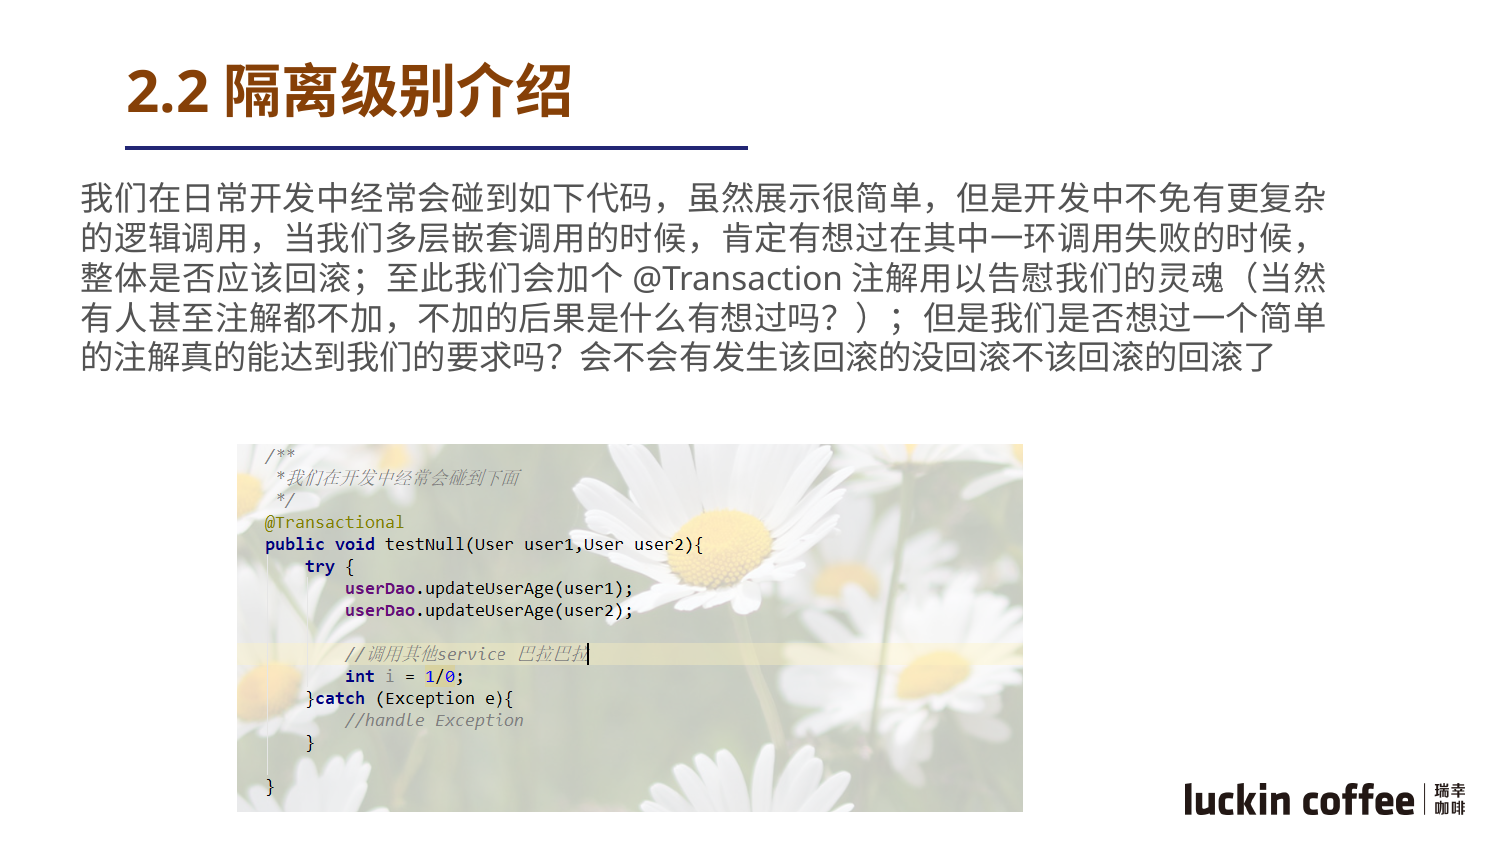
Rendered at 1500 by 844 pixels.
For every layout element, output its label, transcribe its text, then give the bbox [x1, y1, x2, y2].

list 我们在日常开发中经常会碰到如下代码，虽然展示很简单，但是开发中不免有更复杂的逻辑调用，当我们多层嵌套调用的时候，肯定有想过在其中一环调用失败的时候，整体是否应该回滚；至此我们会加个@Transaction注解用以告慰我们的灵魂（当然有人甚至注解都不加，不加的后果是什么有想过吗？）；但是我们是否想过一个简单的注解真的能达到我们的要求吗？会不会有发生该回滚的没回滚不该回滚的回滚了 [77, 173, 1331, 813]
title 2.2隔离级别介绍 [123, 39, 1417, 139]
picture [237, 444, 1023, 812]
picture [1185, 783, 1465, 815]
